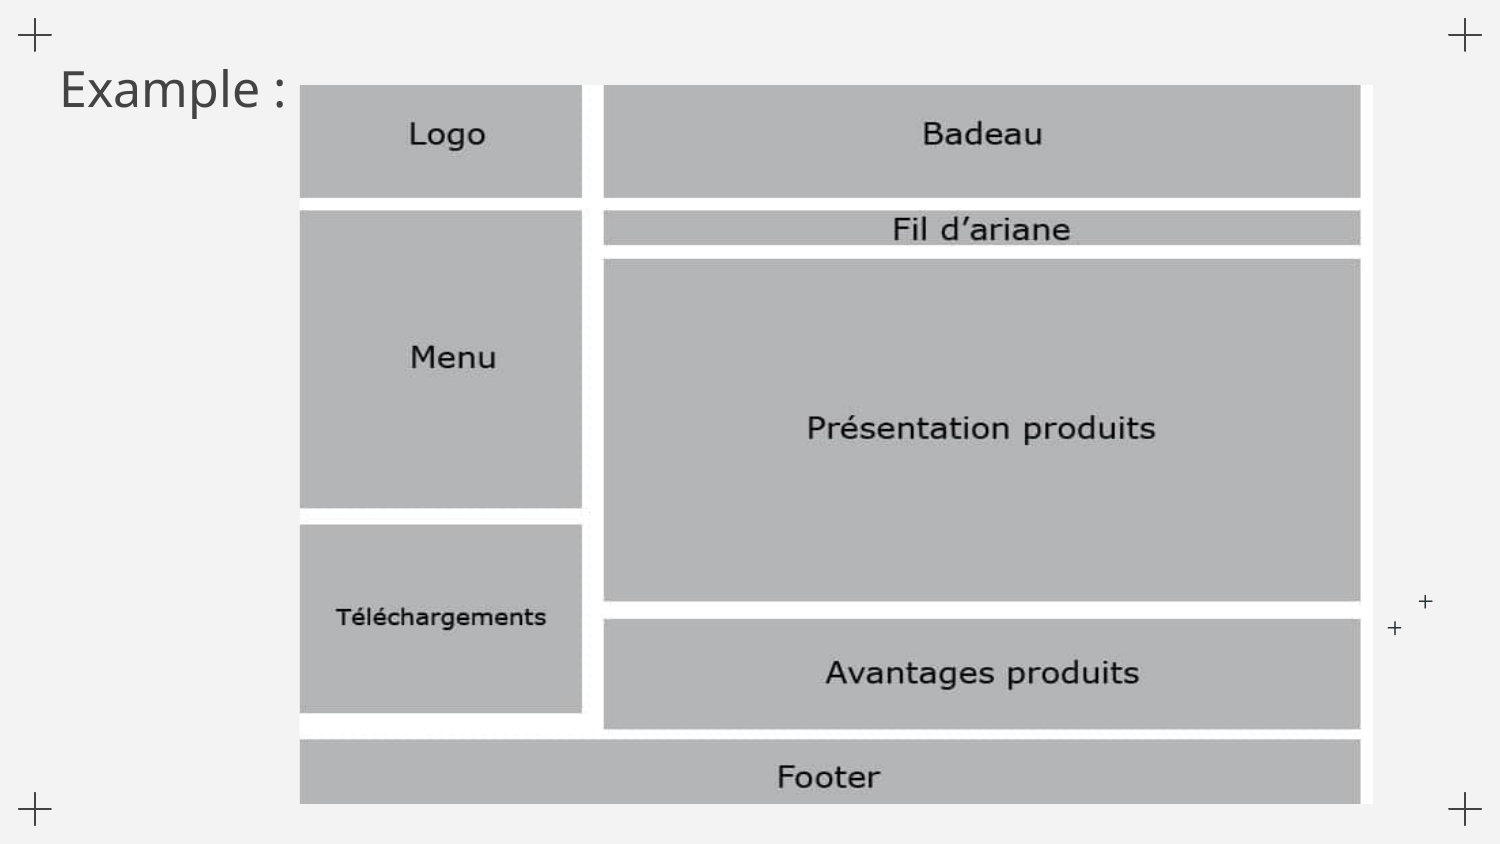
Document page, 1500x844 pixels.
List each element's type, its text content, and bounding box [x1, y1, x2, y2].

title Example : [0, 42, 693, 138]
picture [299, 85, 1444, 831]
